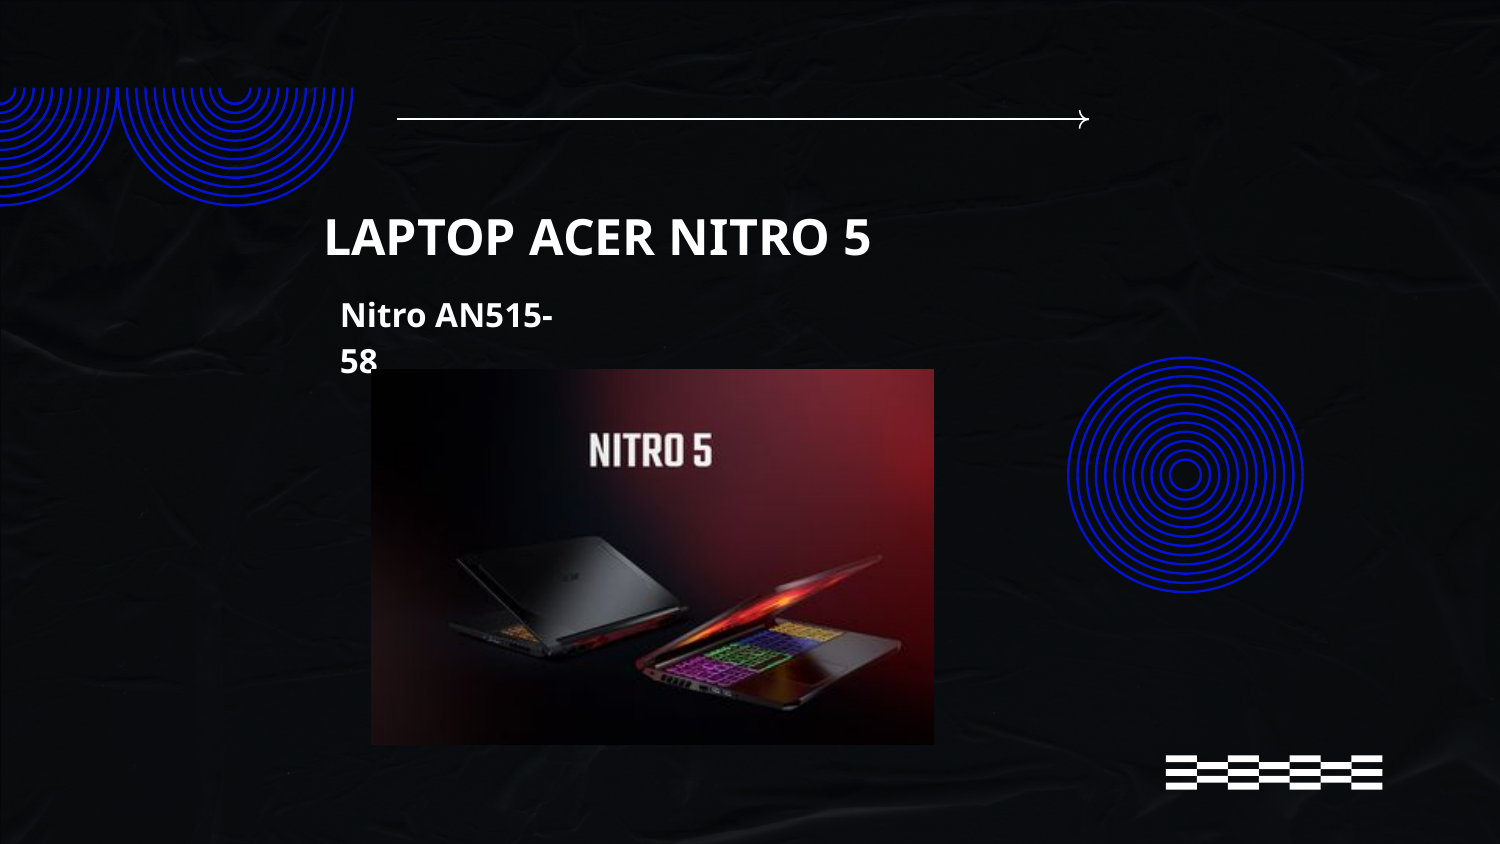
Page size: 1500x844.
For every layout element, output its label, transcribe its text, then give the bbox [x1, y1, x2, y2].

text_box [117, 87, 353, 207]
title LAPTOP ACER NITRO 5 [308, 189, 1124, 281]
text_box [396, 109, 1089, 129]
picture [2, 2, 1500, 844]
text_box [1067, 357, 1304, 593]
subtitle Nitro AN515-58 [324, 273, 589, 339]
